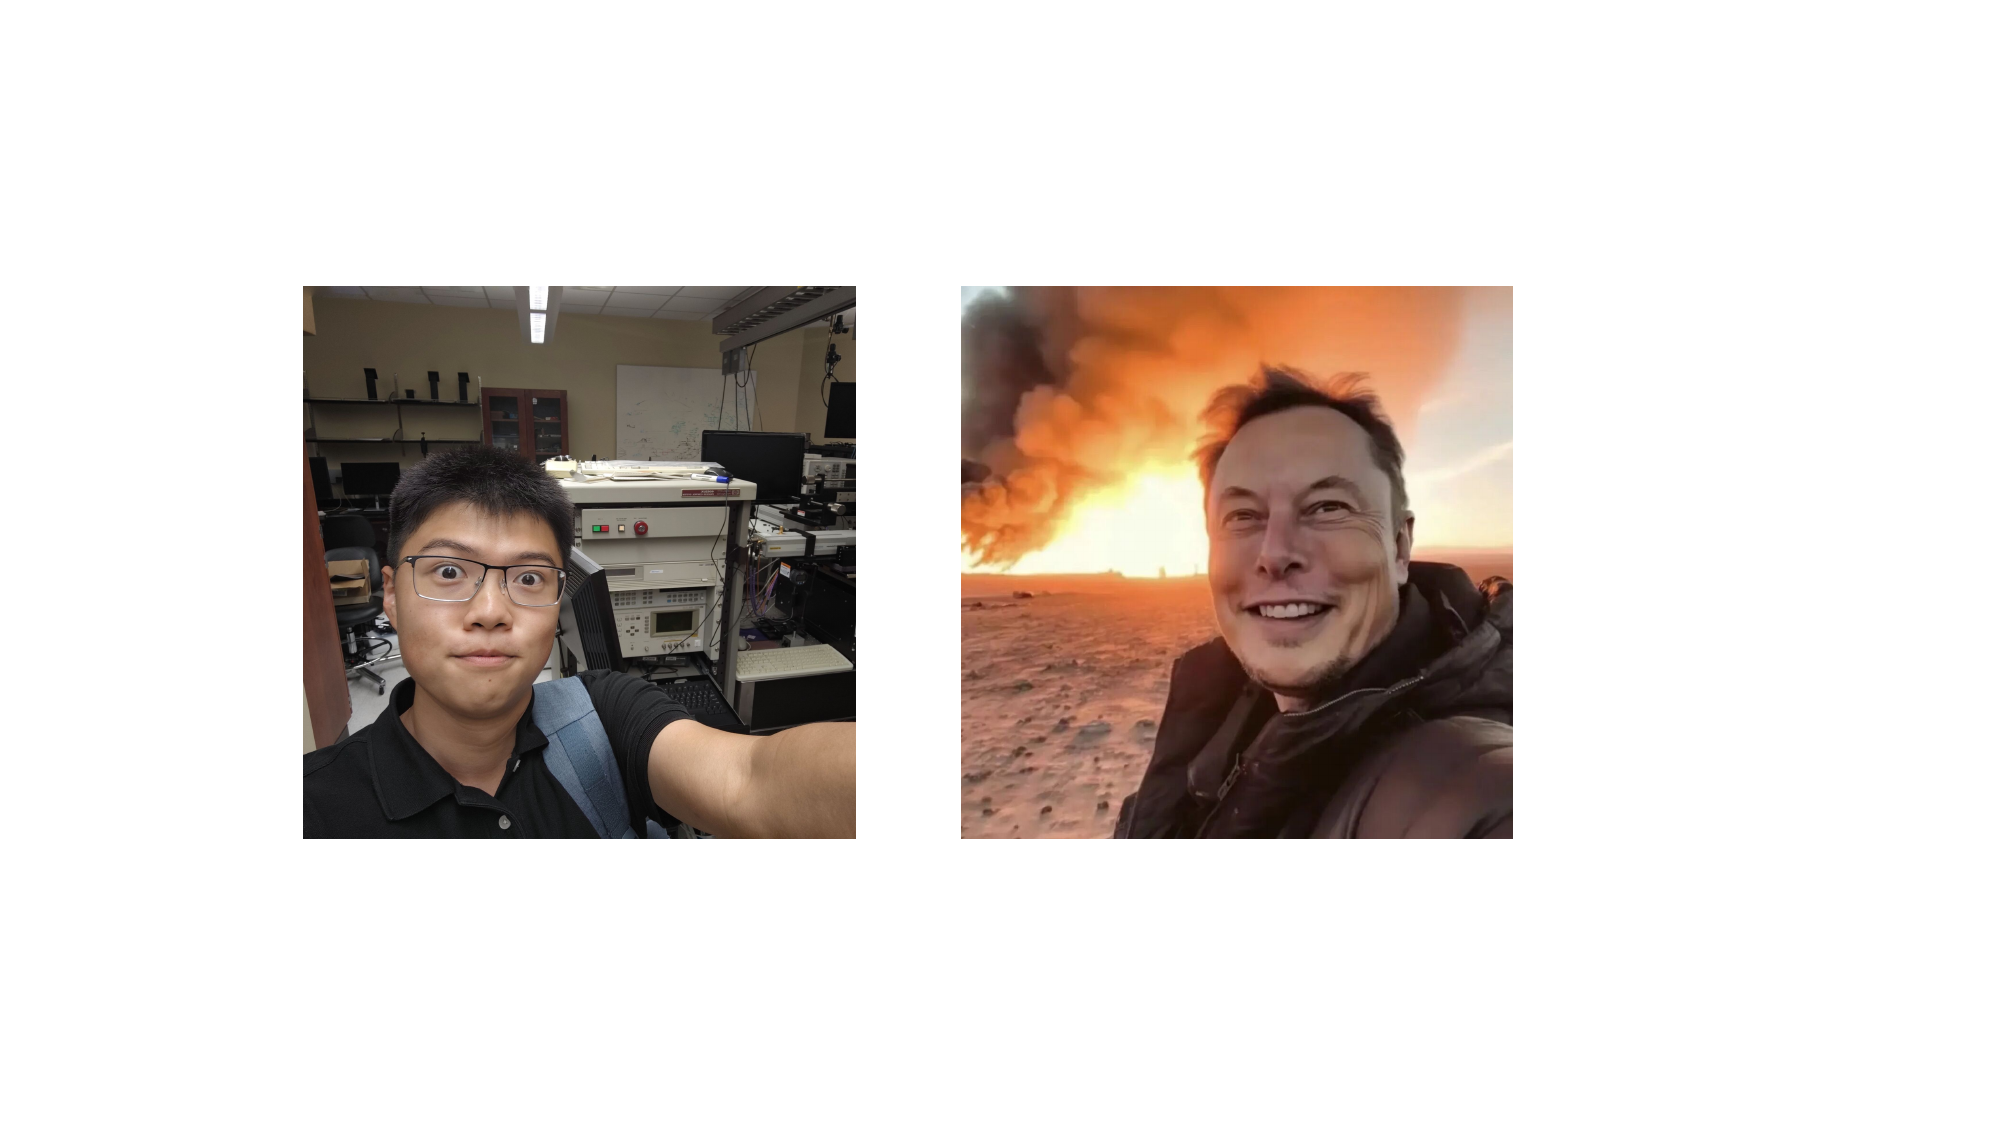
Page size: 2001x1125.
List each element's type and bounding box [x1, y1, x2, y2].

picture [960, 286, 1514, 839]
picture [303, 286, 856, 839]
